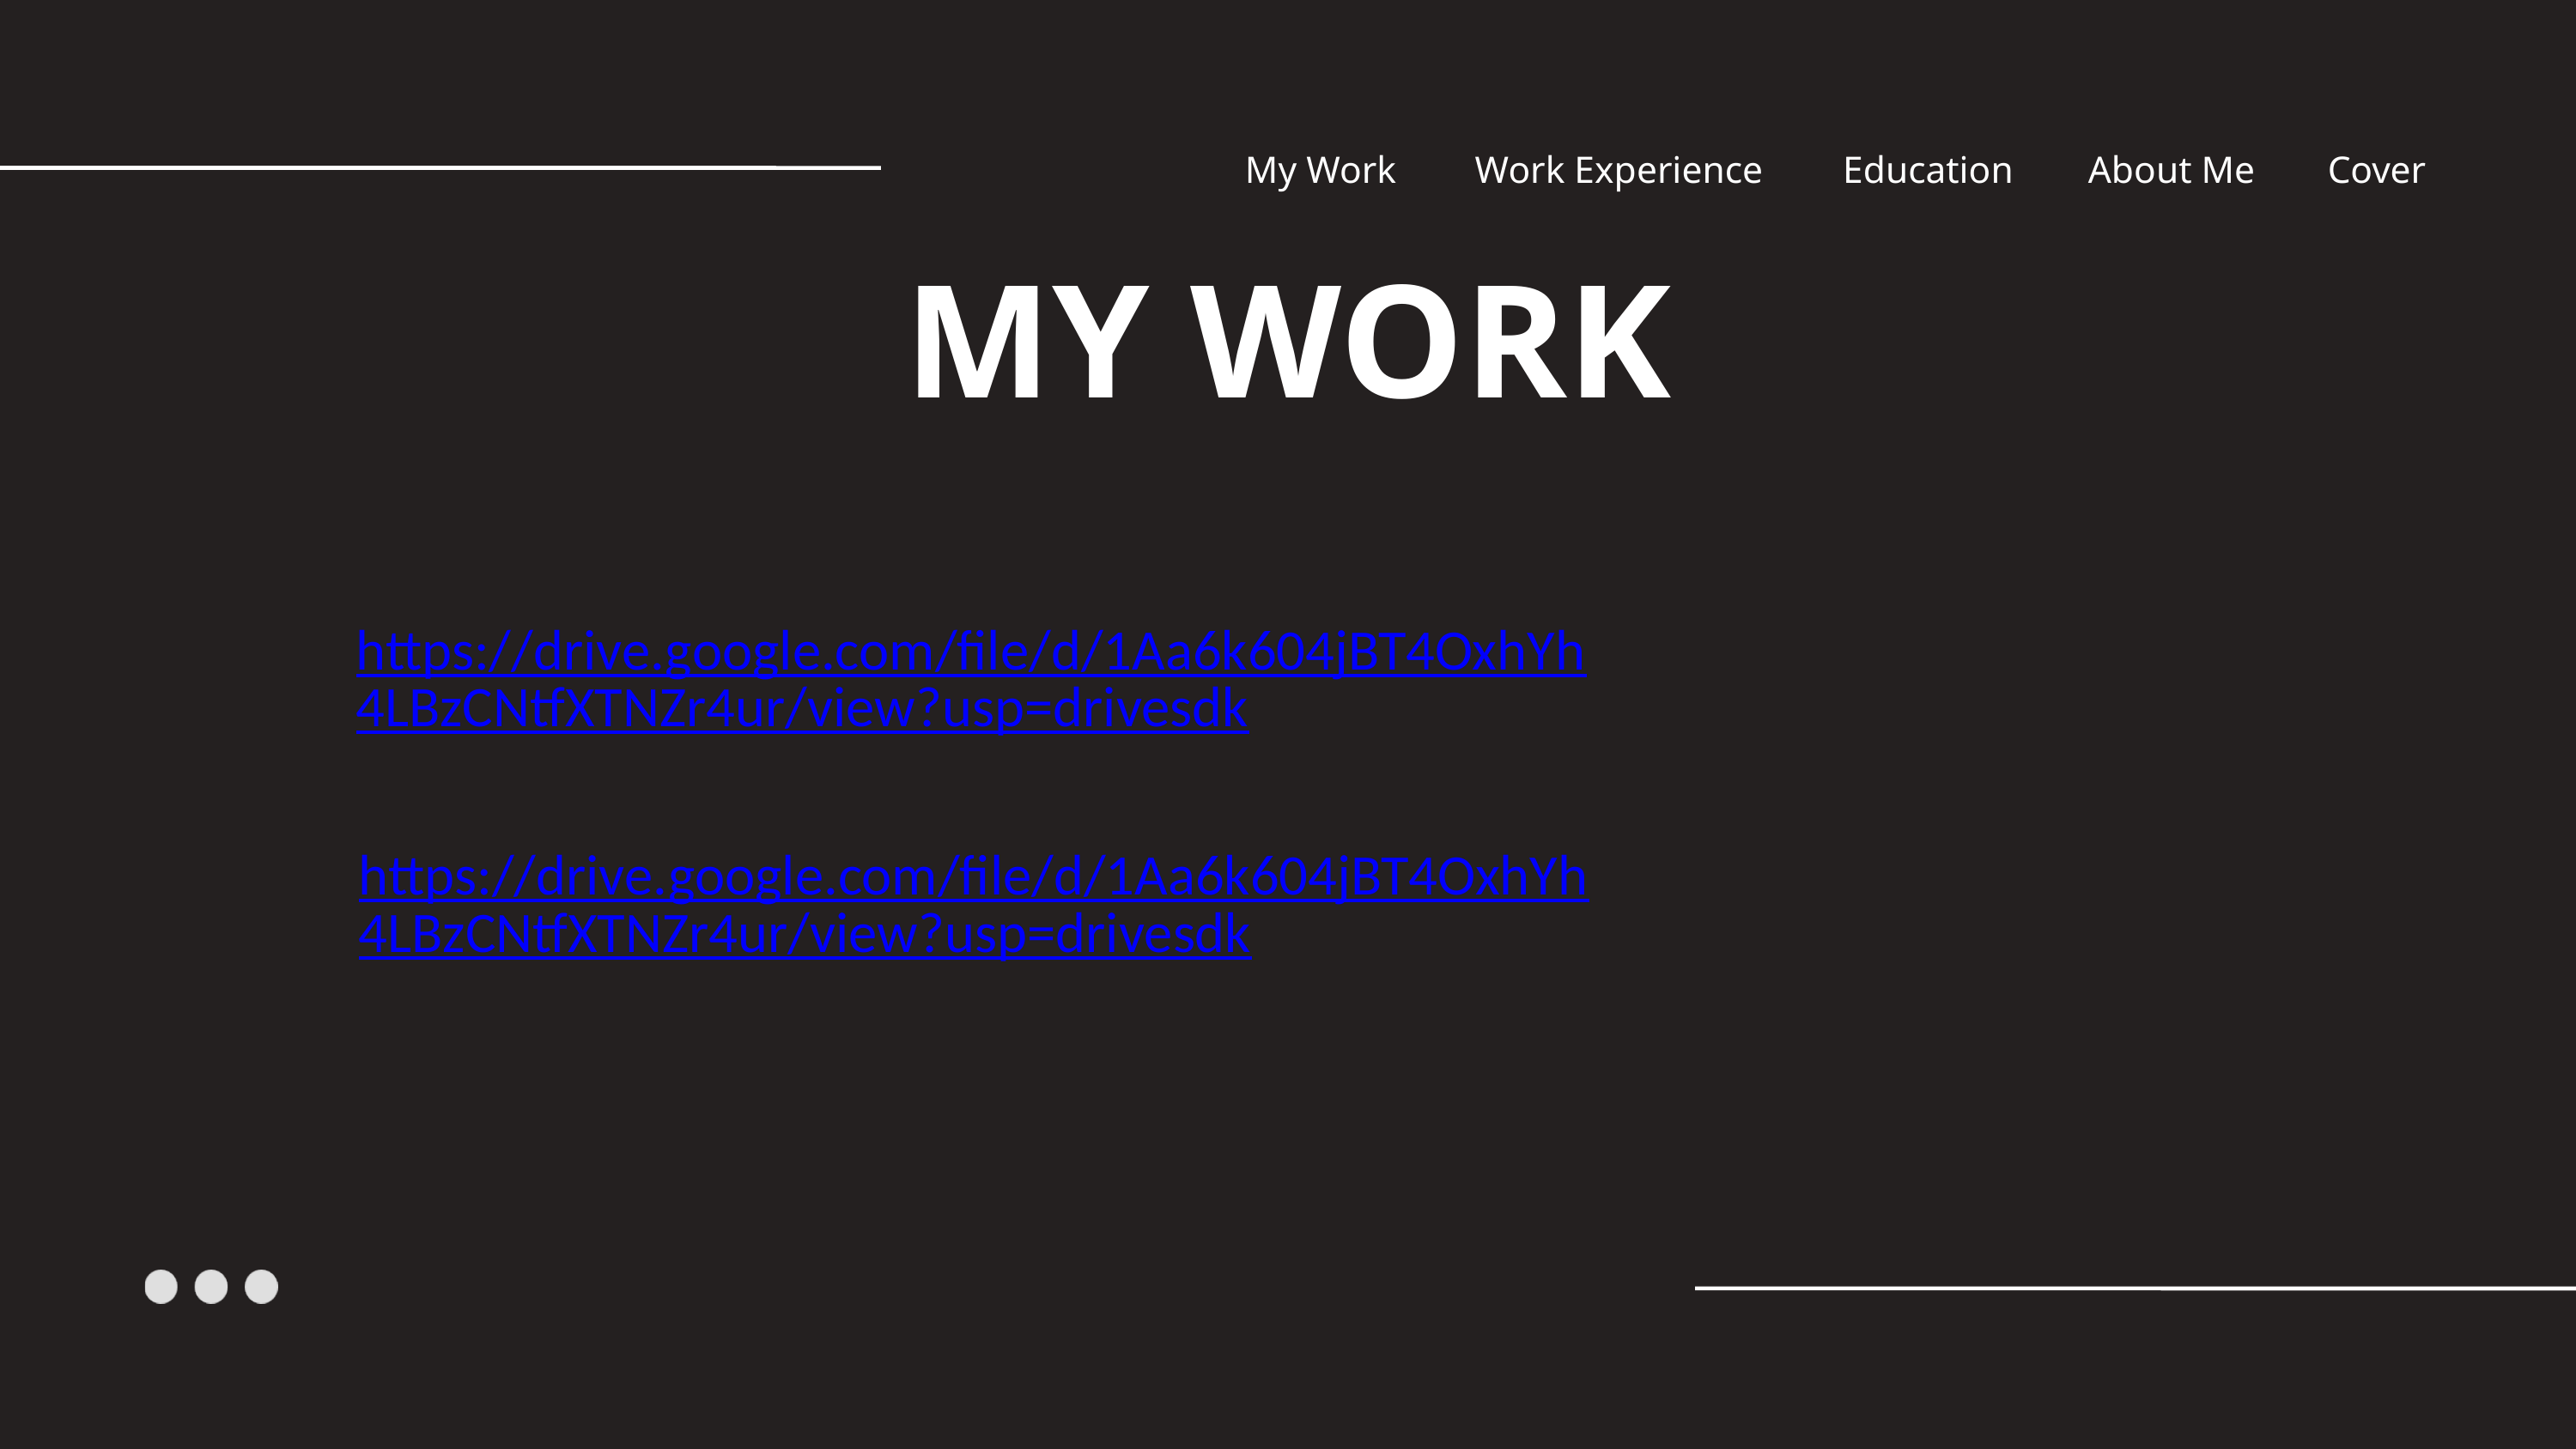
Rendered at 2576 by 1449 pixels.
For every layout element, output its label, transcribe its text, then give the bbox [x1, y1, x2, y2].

text_box My Work [1206, 139, 1436, 191]
text_box Work Experience [1443, 139, 1795, 191]
text_box About Me [2054, 139, 2289, 191]
text_box Cover [2296, 139, 2458, 191]
text_box https://drive.google.com/file/d/1Aa6k604jBT4OxhYh4LBzCNtfXTNZr4ur/view?usp=drivesdk [346, 831, 1613, 913]
text_box https://drive.google.com/file/d/1Aa6k604jBT4OxhYh4LBzCNtfXTNZr4ur/view?usp=drivesdk [343, 606, 1610, 688]
text_box [144, 1270, 278, 1304]
text_box Education [1810, 139, 2046, 191]
text_box MY WORK [693, 210, 1883, 430]
